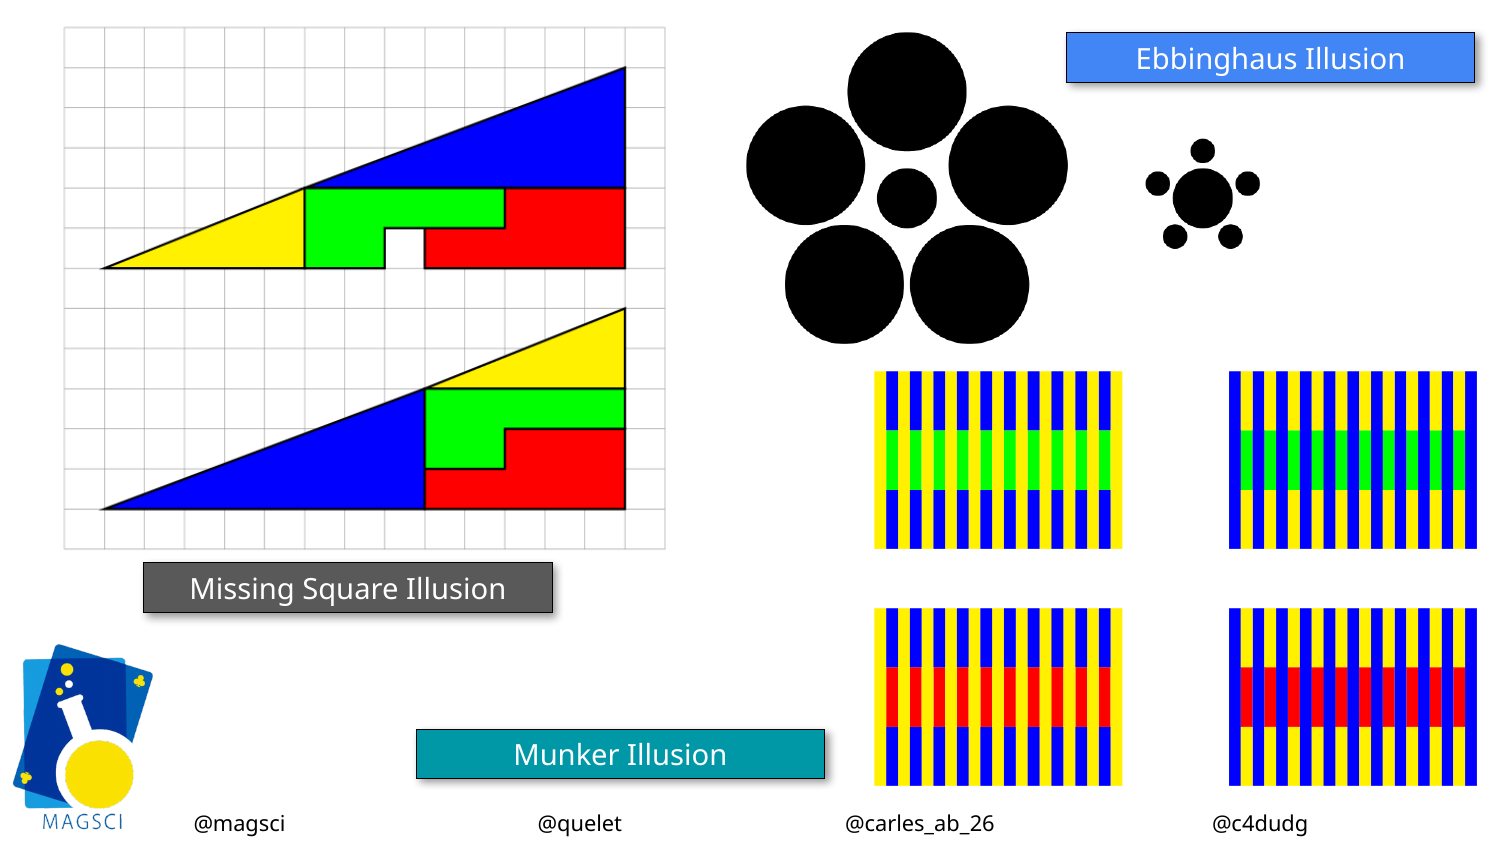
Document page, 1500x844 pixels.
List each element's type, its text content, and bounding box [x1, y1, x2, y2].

text_box Ebbinghaus Illusion [1287, 32, 1475, 83]
picture [12, 640, 155, 832]
picture [725, 10, 1498, 813]
text_box Munker Illusion [416, 729, 825, 779]
text_box Missing Square Illusion [143, 586, 553, 613]
picture [35, 0, 695, 578]
